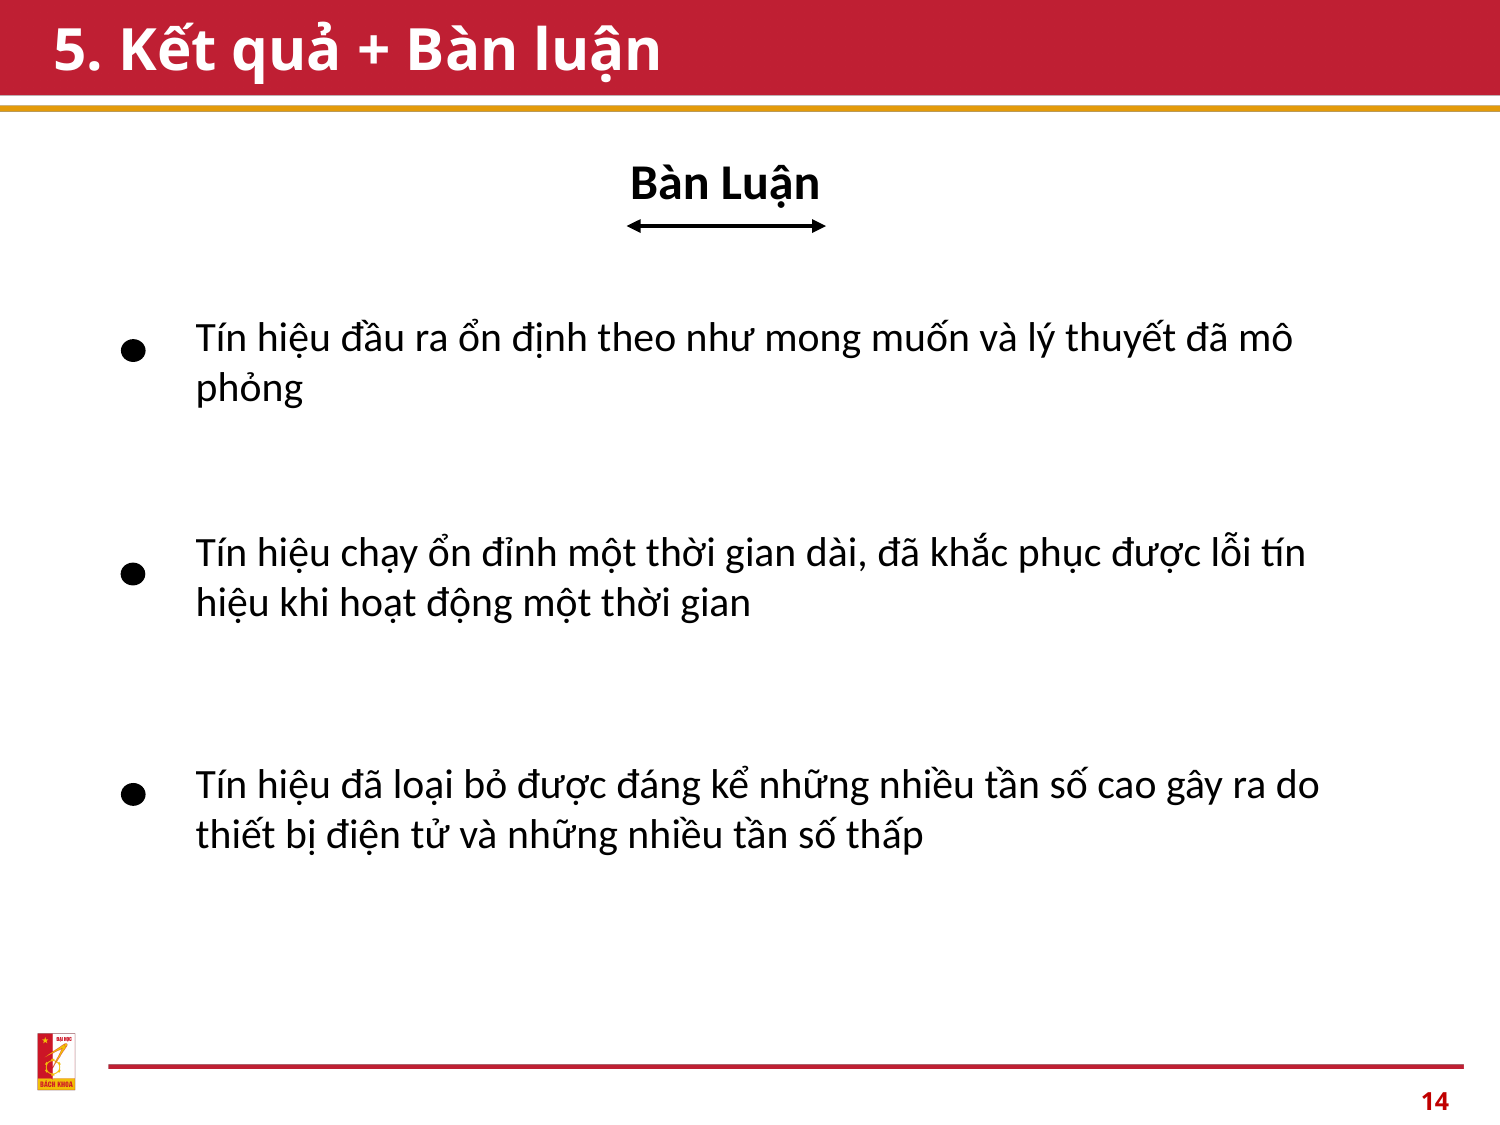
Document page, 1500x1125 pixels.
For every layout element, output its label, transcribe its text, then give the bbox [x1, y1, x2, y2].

text_box Tín hiệu đầu ra ổn định theo như mong muốn và lý thuyết đã mô phỏng [180, 302, 1355, 418]
text_box Bàn Luận [615, 141, 885, 217]
text_box Tín hiệu đã loại bỏ được đáng kể những nhiều tần số cao gây ra do thiết bị điện tử và những nhiều tần số thấp [180, 749, 1355, 865]
text_box Tín hiệu chạy ổn đỉnh một thời gian dài, đã khắc phục được lỗi tín hiệu khi hoạt động một thời gian [180, 517, 1355, 633]
slide_number 14 [1126, 1078, 1464, 1125]
text_box [120, 339, 146, 362]
title 5. Kết quả + Bàn luận [38, 12, 1462, 87]
picture [0, 0, 1500, 1125]
text_box [120, 782, 146, 806]
text_box [120, 562, 146, 586]
